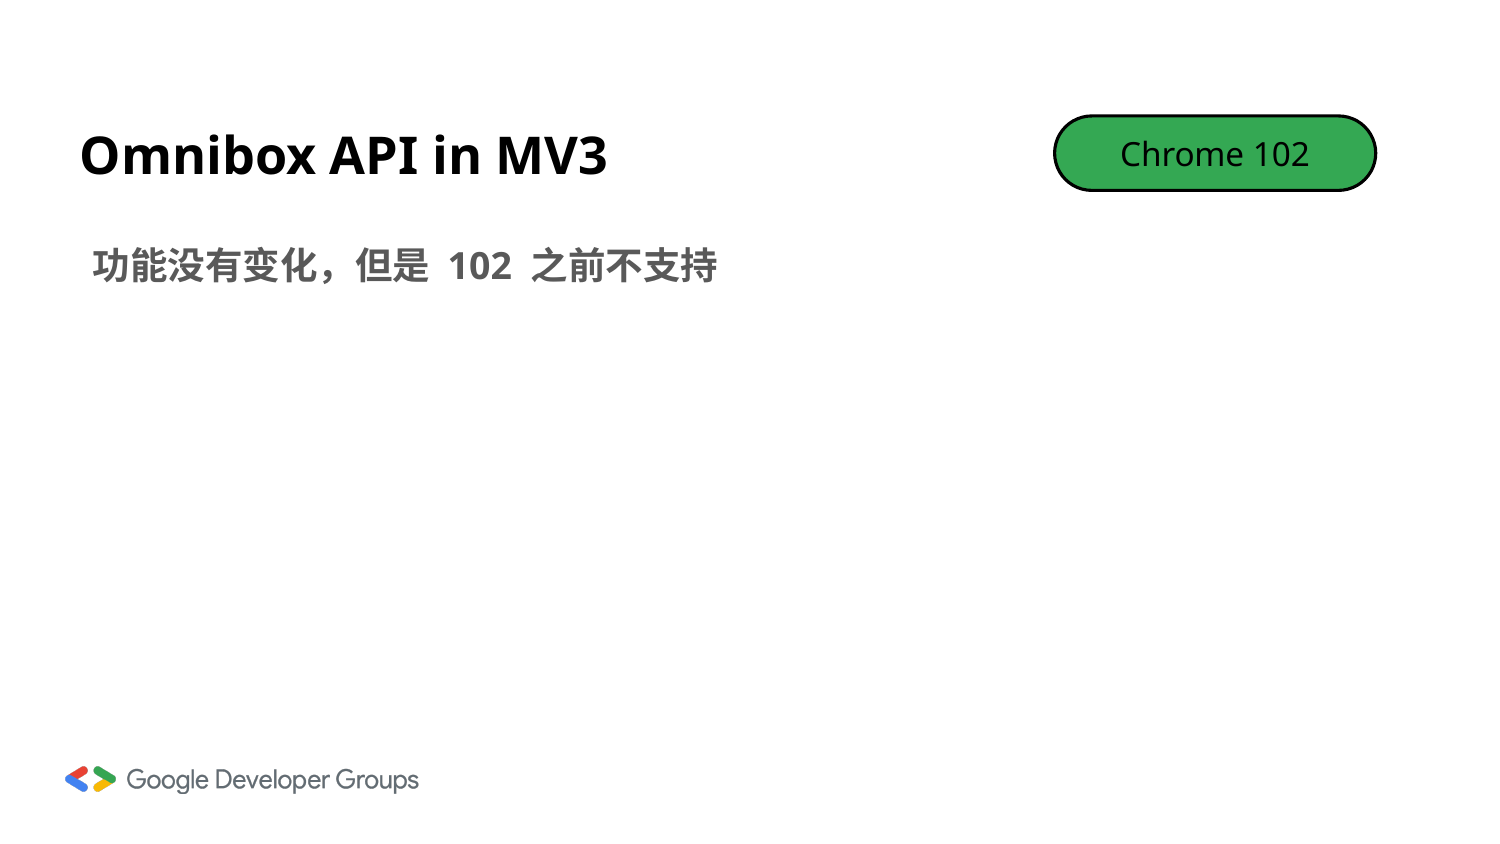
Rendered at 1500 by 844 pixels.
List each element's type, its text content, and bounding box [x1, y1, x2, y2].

title Omnibox API in MV3 [64, 105, 638, 201]
picture [64, 766, 419, 794]
text_box 功能没有变化，但是 102 之前不支持 [77, 227, 850, 311]
text_box Chrome 102 [1054, 115, 1376, 191]
